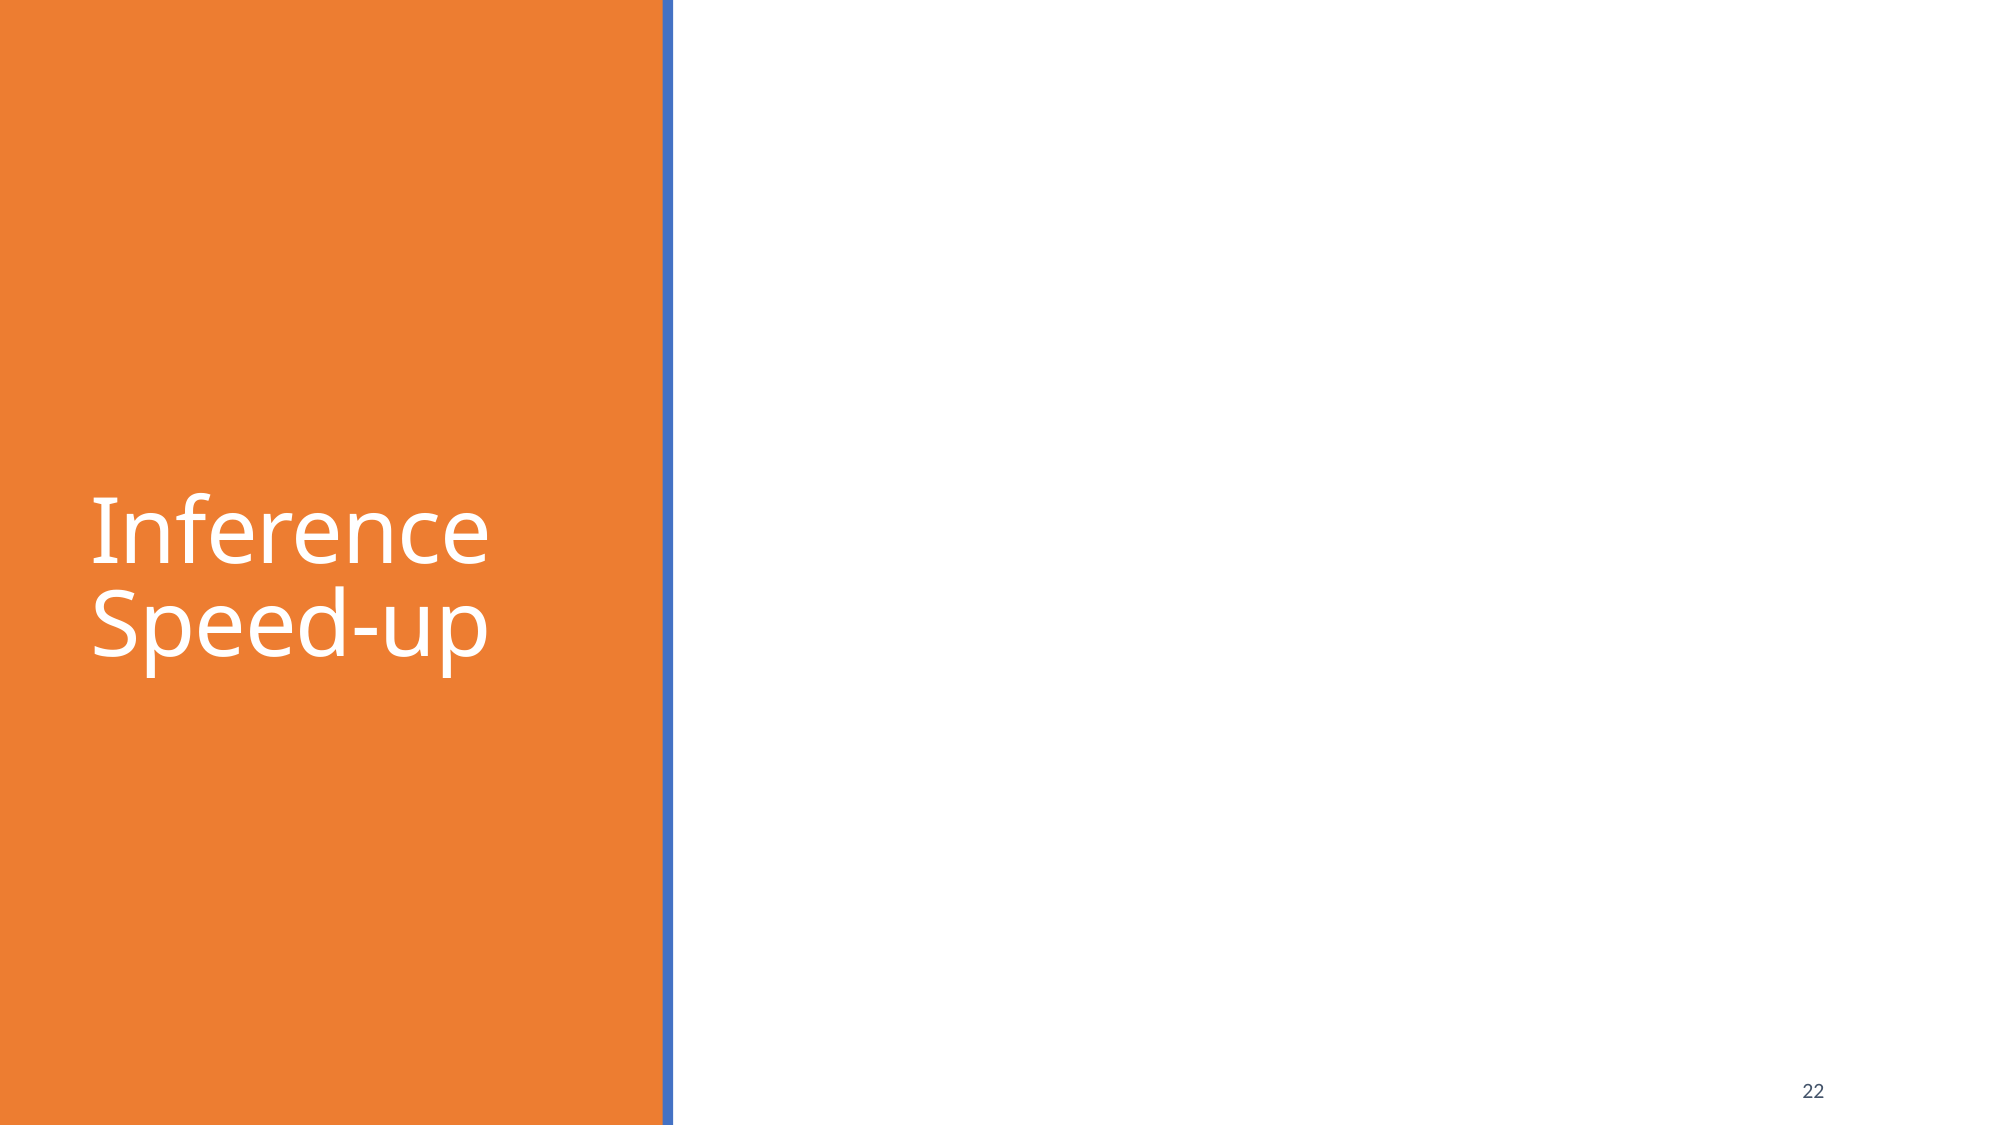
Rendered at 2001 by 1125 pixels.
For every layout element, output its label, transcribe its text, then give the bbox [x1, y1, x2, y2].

title Inference Speed-up [75, 308, 600, 684]
slide_number 22 [1624, 1059, 1840, 1120]
